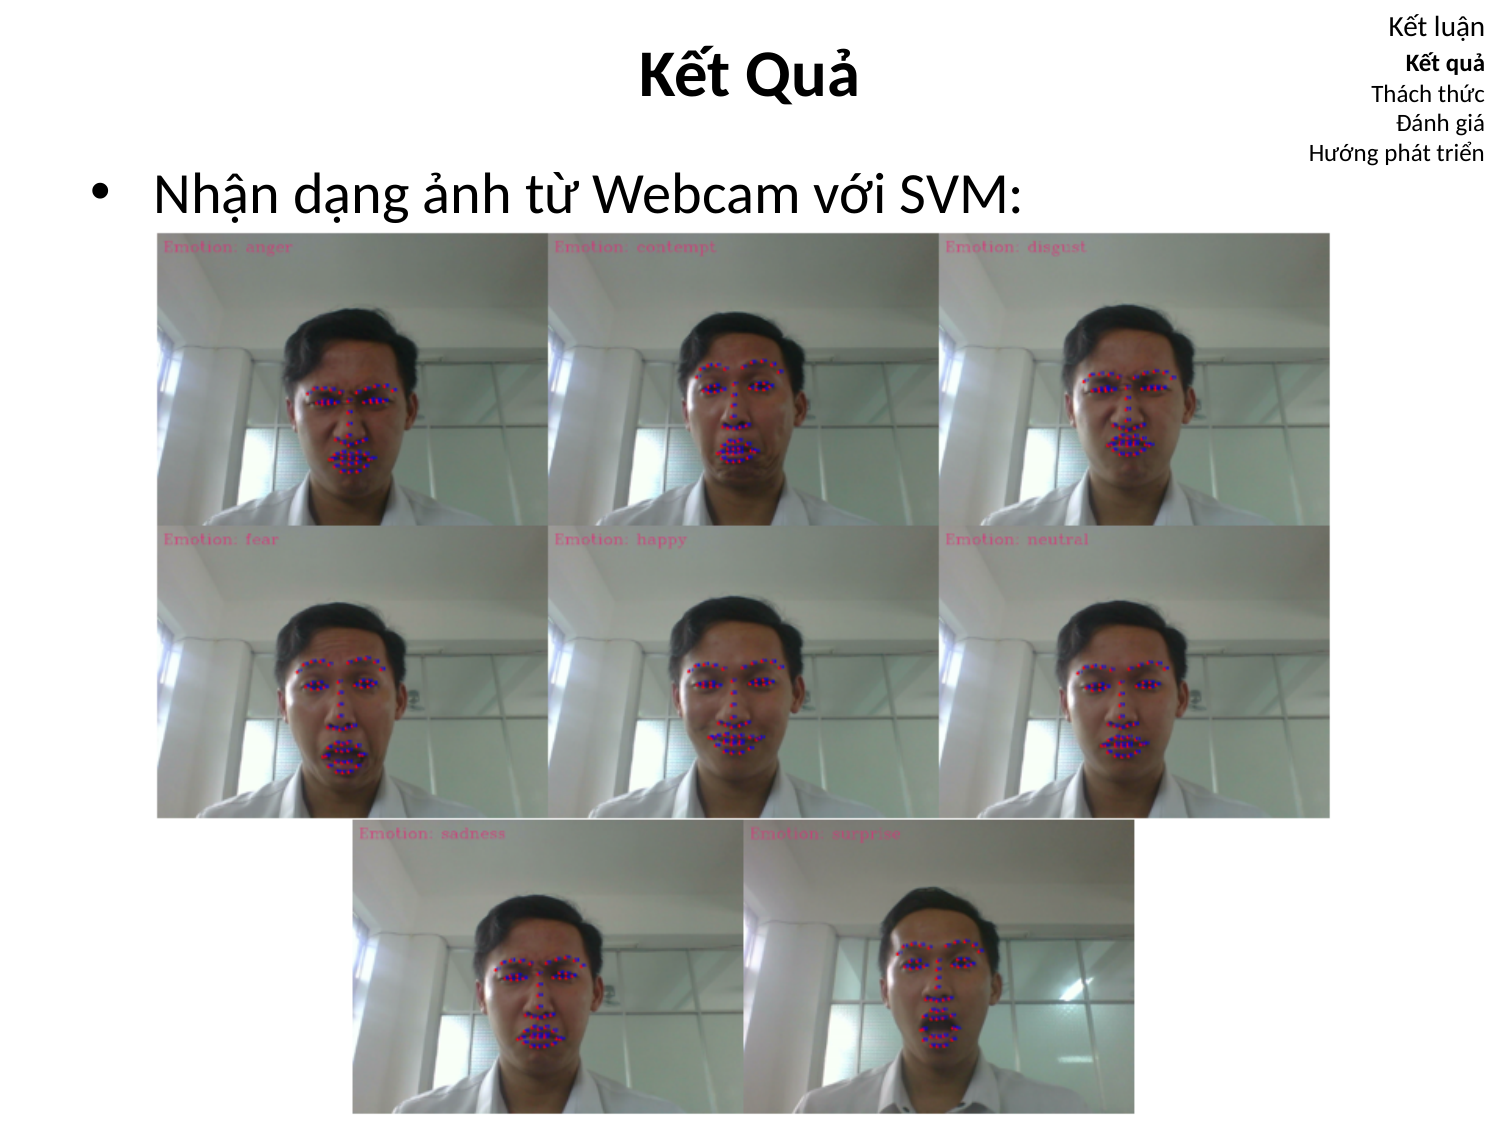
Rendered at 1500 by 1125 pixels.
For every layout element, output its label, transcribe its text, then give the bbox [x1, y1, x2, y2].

list Nhận dạng ảnh từ Webcam với SVM: [75, 147, 1414, 1067]
text_box Kết luận Kết quả Thách thức Đánh giá Hướng phát triển [1198, 0, 1500, 175]
picture [147, 224, 1341, 1125]
title Kết Quả [0, 0, 1198, 142]
